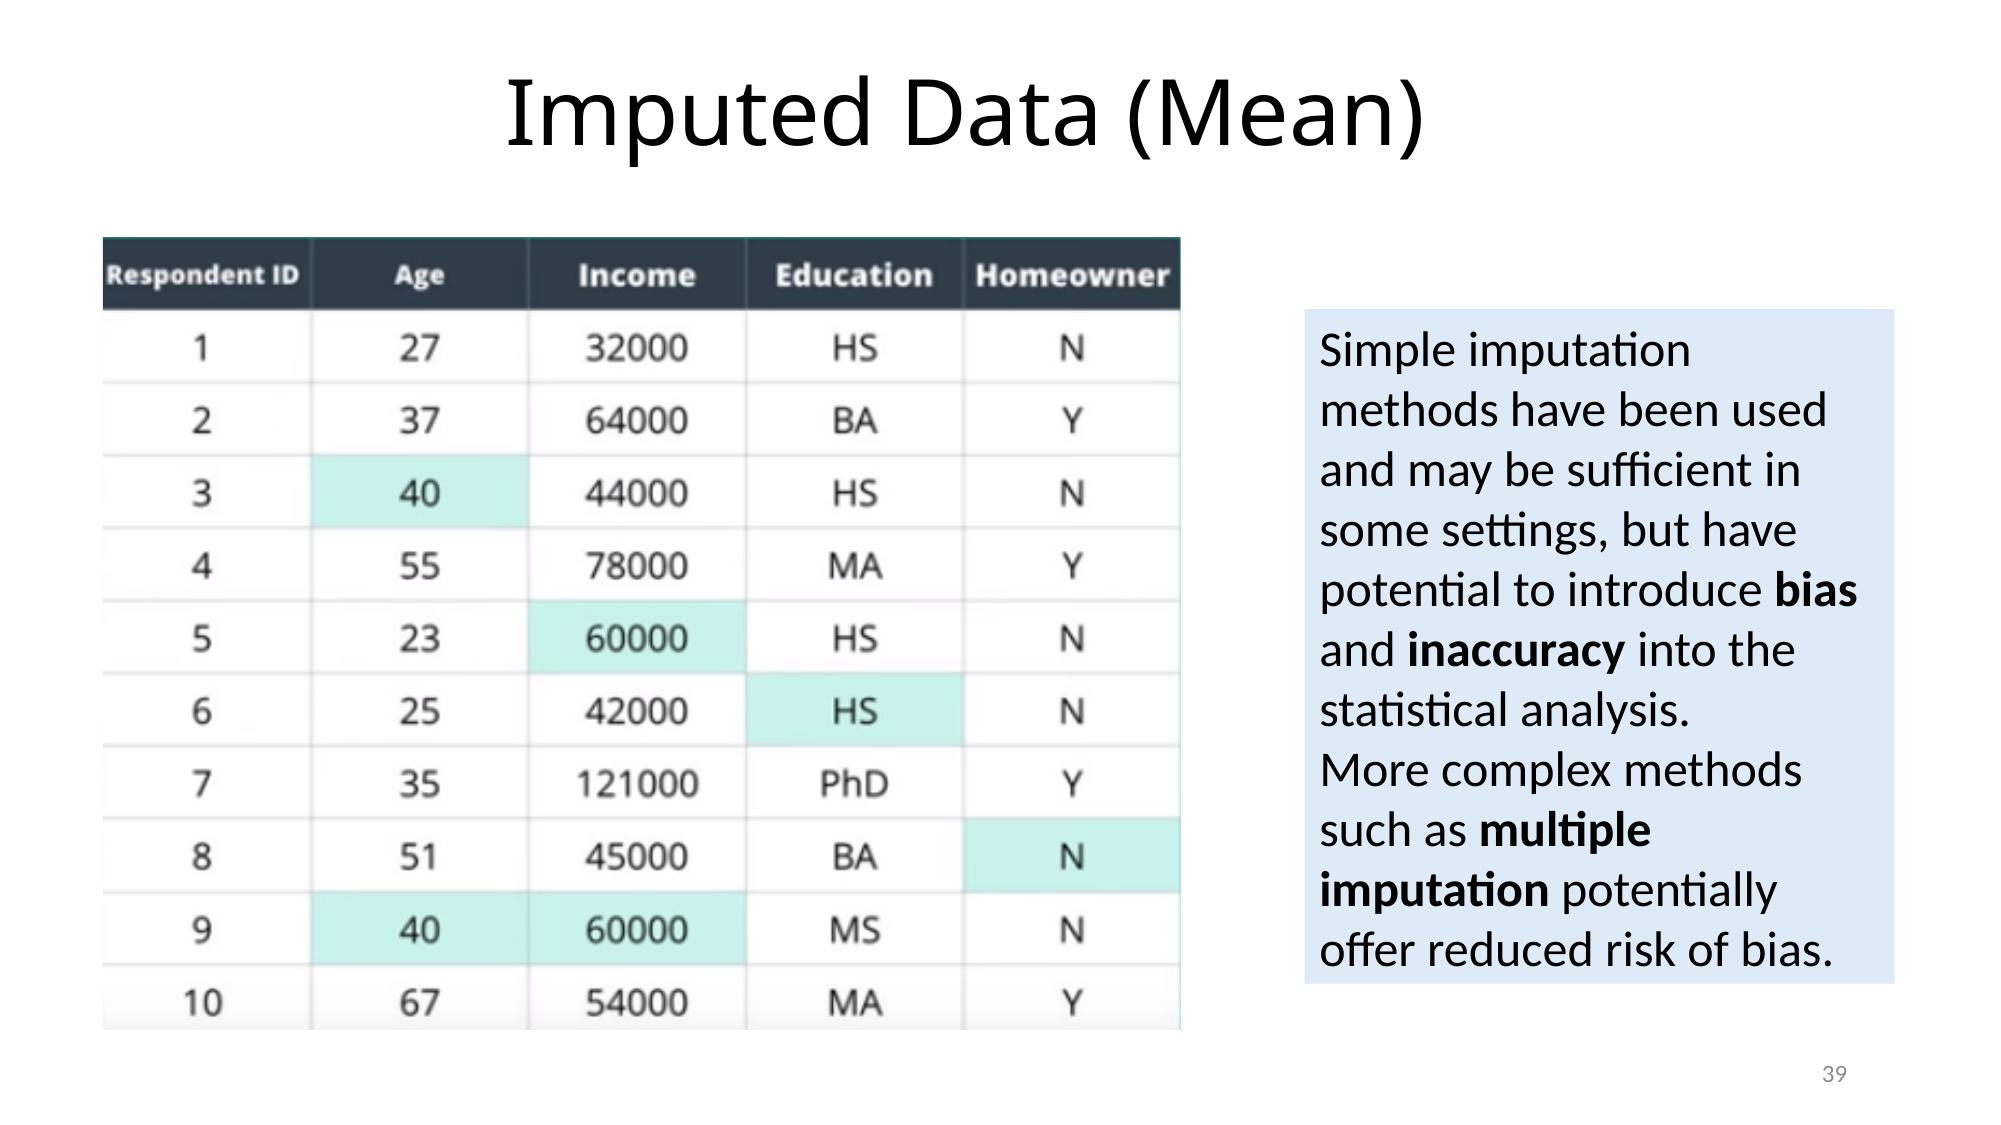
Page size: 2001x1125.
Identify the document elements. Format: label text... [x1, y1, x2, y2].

picture [102, 237, 1181, 1030]
text_box Simple imputation methods have been used and may be sufficient in some settings, but have potential to introduce bias and inaccuracy into the statistical analysis. More complex methods such as multiple imputation potentially offer reduced risk of bias. [1304, 309, 1895, 984]
slide_number 39 [1412, 1042, 1863, 1103]
title Imputed Data (Mean) [102, 6, 1828, 225]
